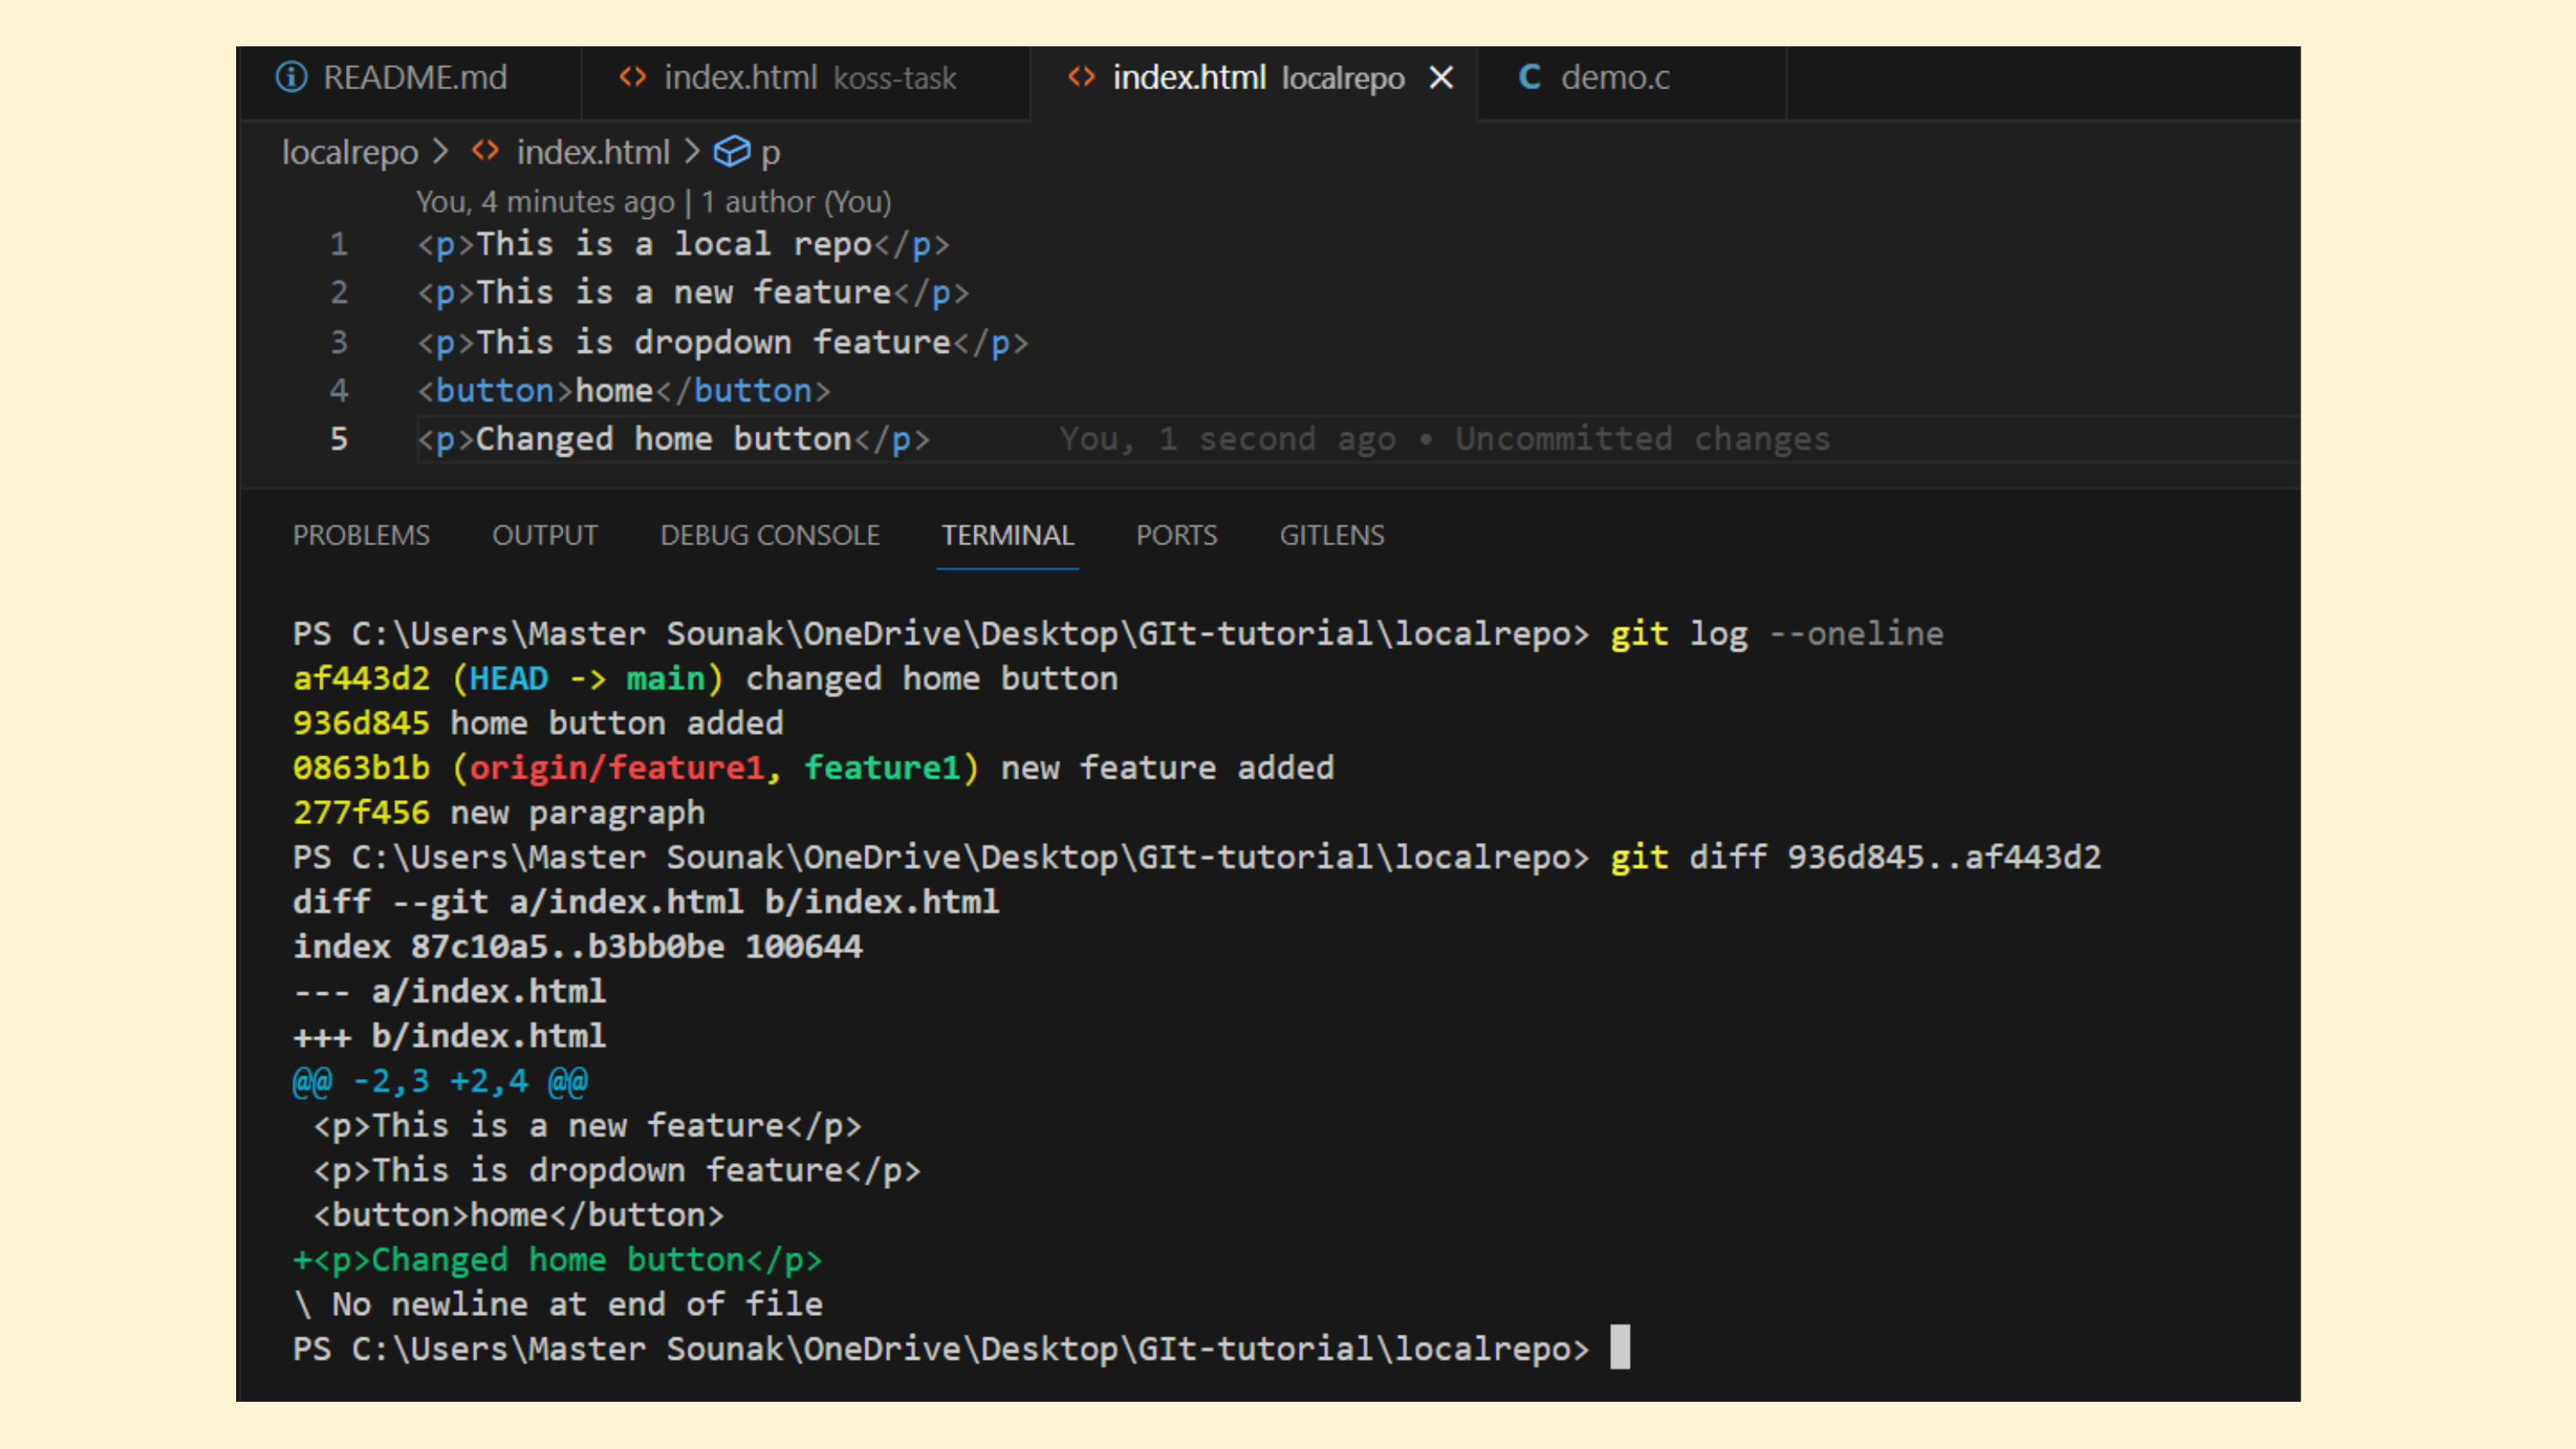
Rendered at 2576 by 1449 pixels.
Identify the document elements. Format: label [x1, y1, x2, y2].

text_box [236, 46, 2301, 1402]
